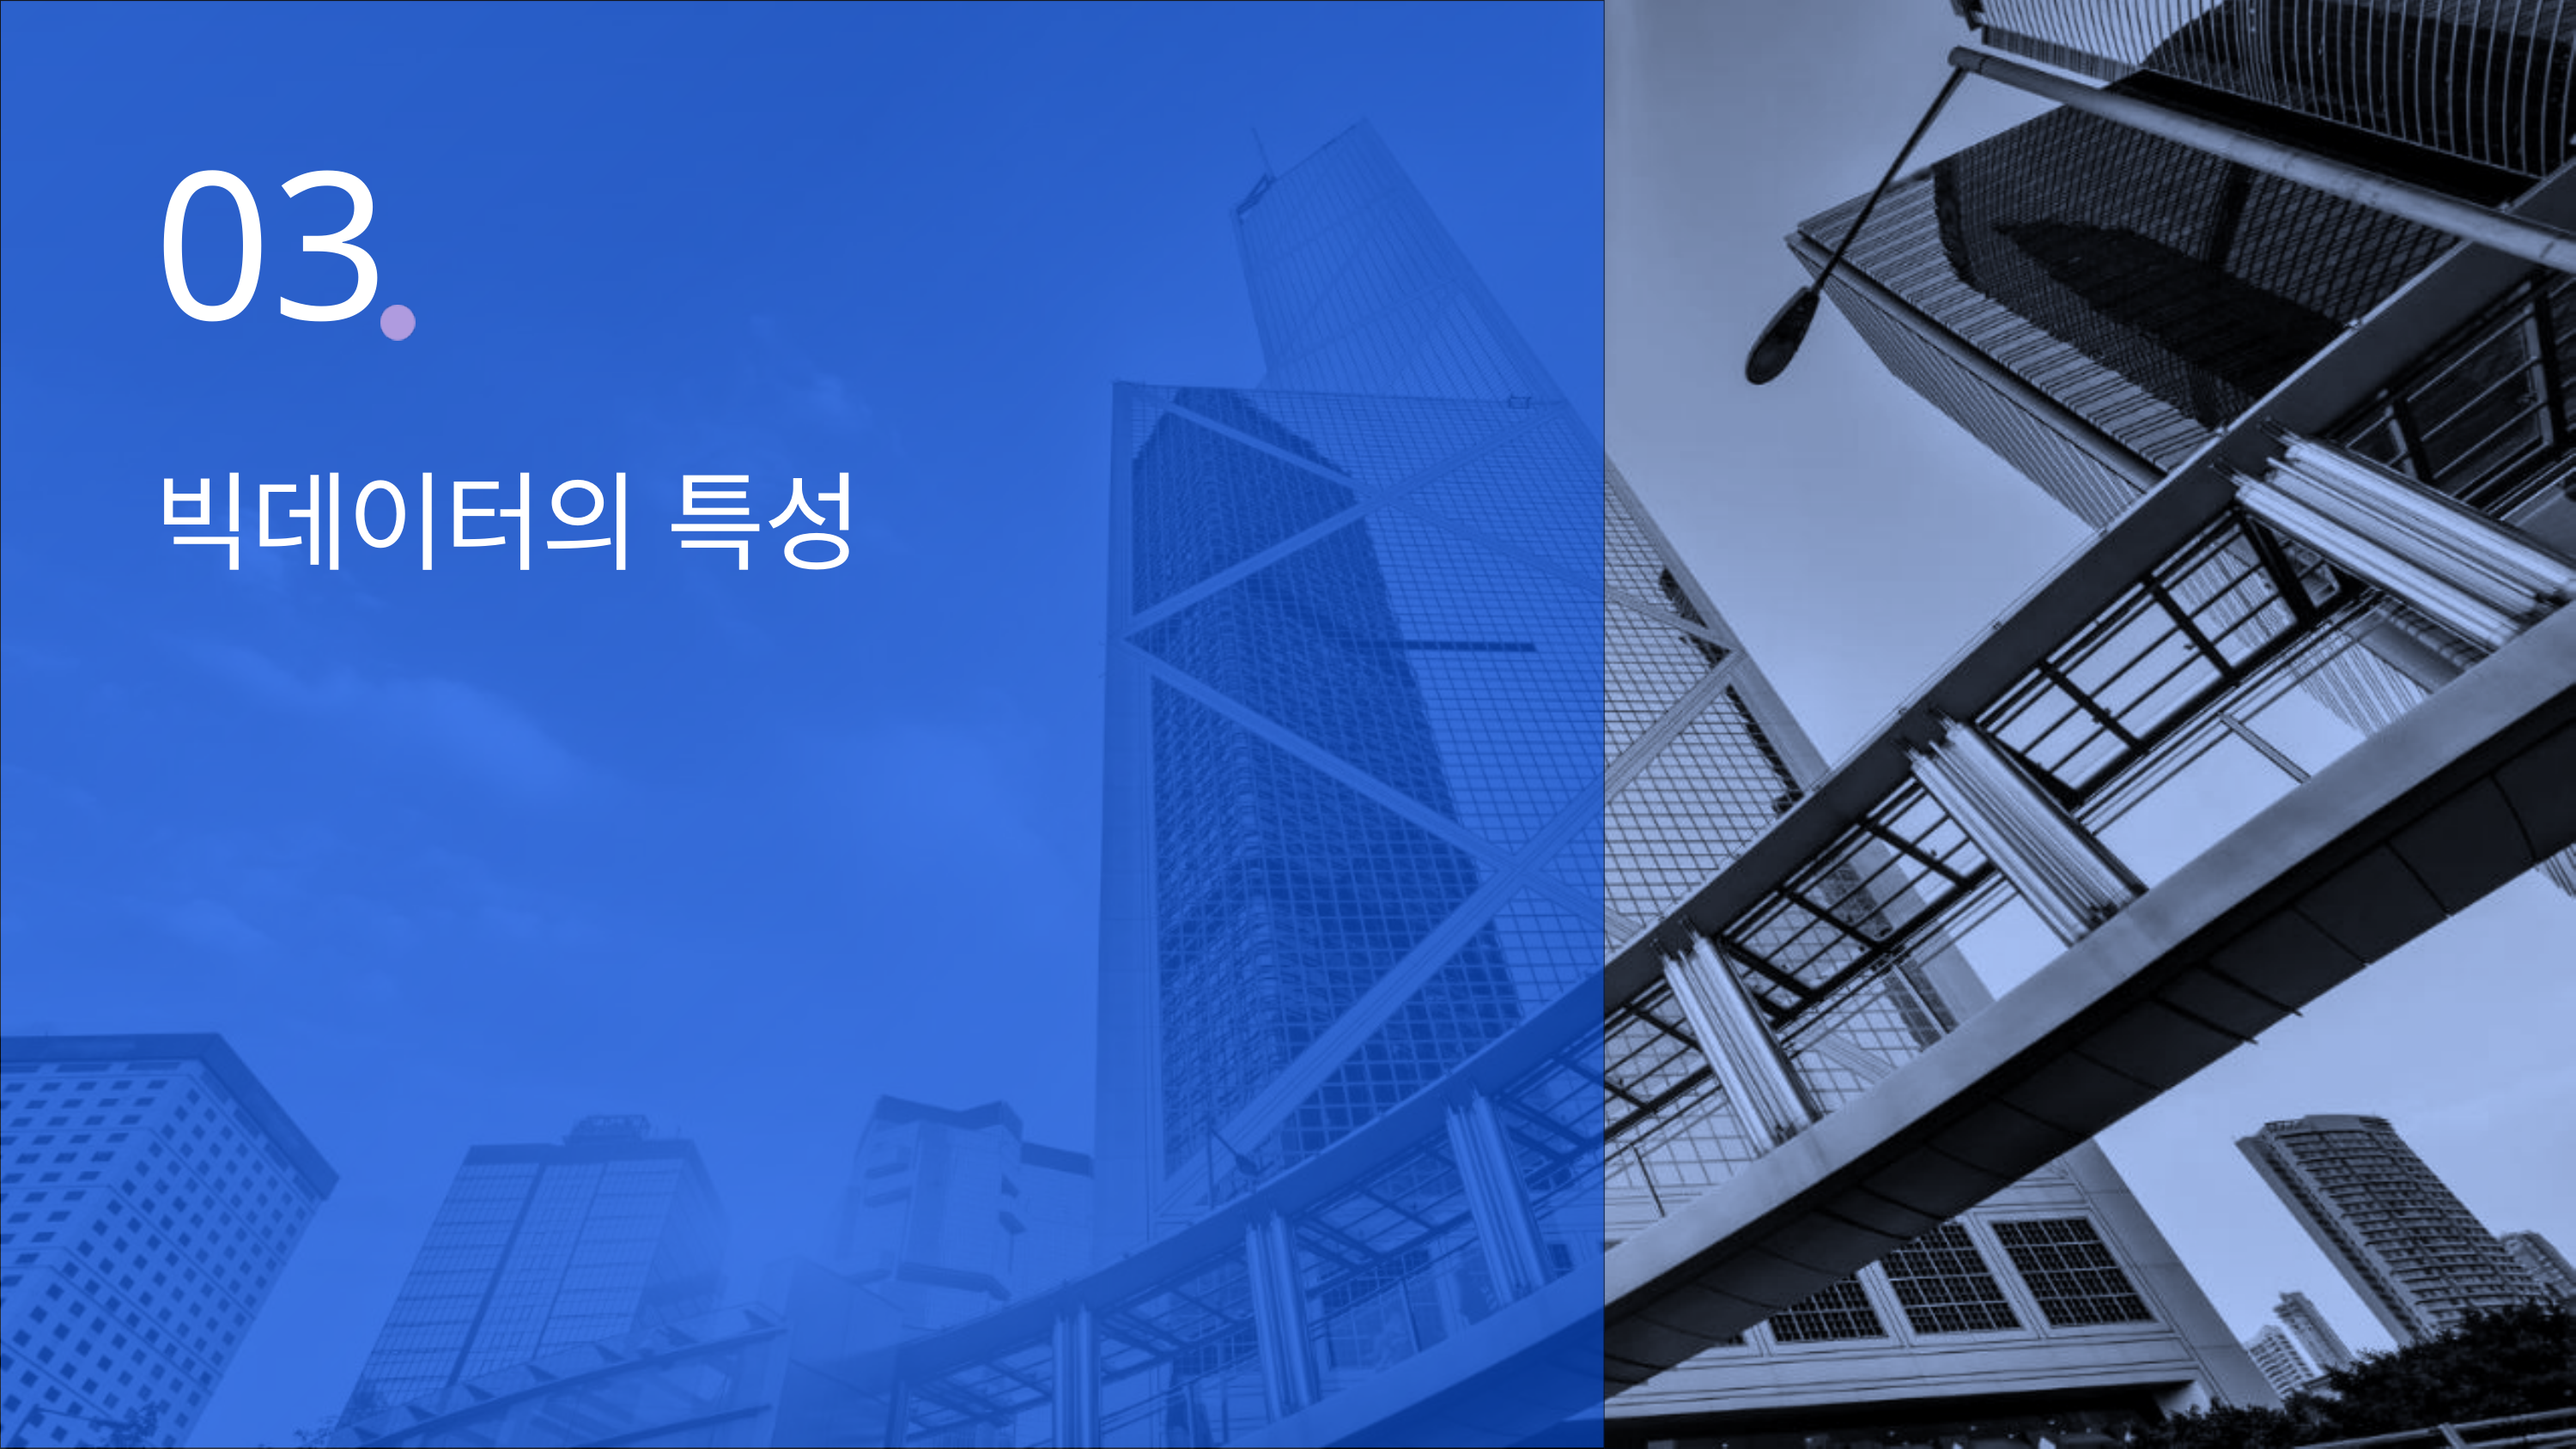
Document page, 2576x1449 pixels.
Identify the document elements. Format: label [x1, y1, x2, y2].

text_box [380, 305, 416, 341]
picture [0, 0, 2576, 1449]
